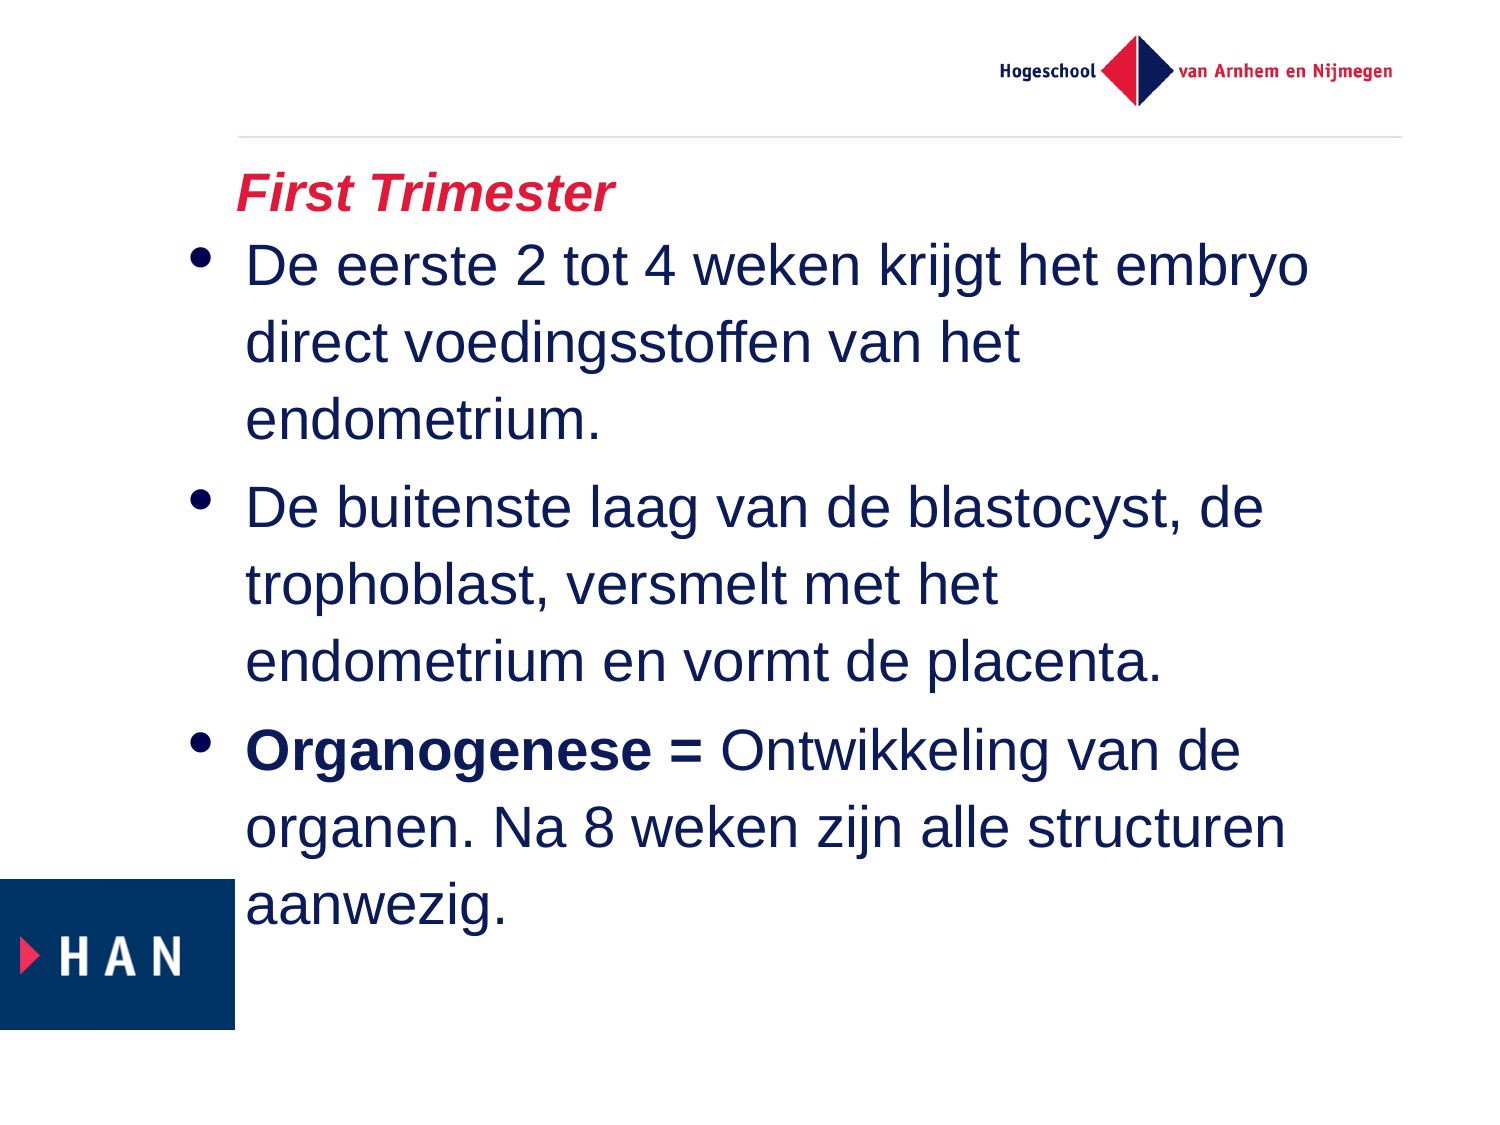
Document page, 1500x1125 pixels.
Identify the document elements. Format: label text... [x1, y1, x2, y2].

picture [0, 879, 235, 1030]
list De eerste 2 tot 4 weken krijgt het embryo direct voedingsstoffen van het endometrium. De buitenste laag van de blastocyst, de trophoblast, versmelt met het endometrium en vormt de placenta. Organogenese = Ontwikkeling van de organen. Na 8 weken zijn alle structuren aanwezig. [187, 212, 1354, 827]
picture [992, 29, 1406, 113]
picture [233, 126, 1412, 145]
title First Trimester [236, 147, 1406, 231]
